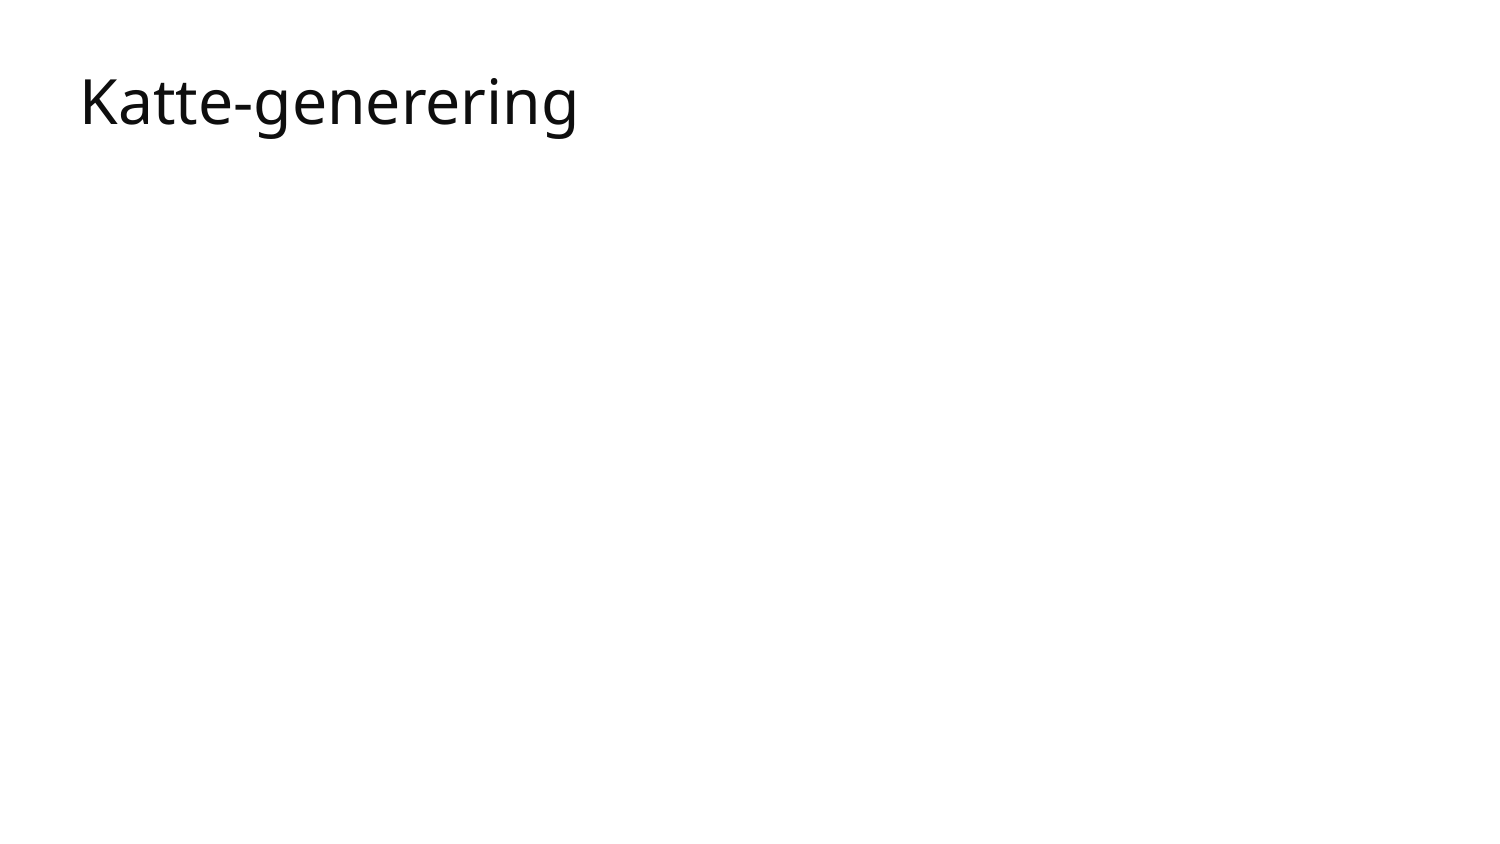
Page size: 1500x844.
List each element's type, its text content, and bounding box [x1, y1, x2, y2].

title Katte-generering [70, 61, 786, 209]
